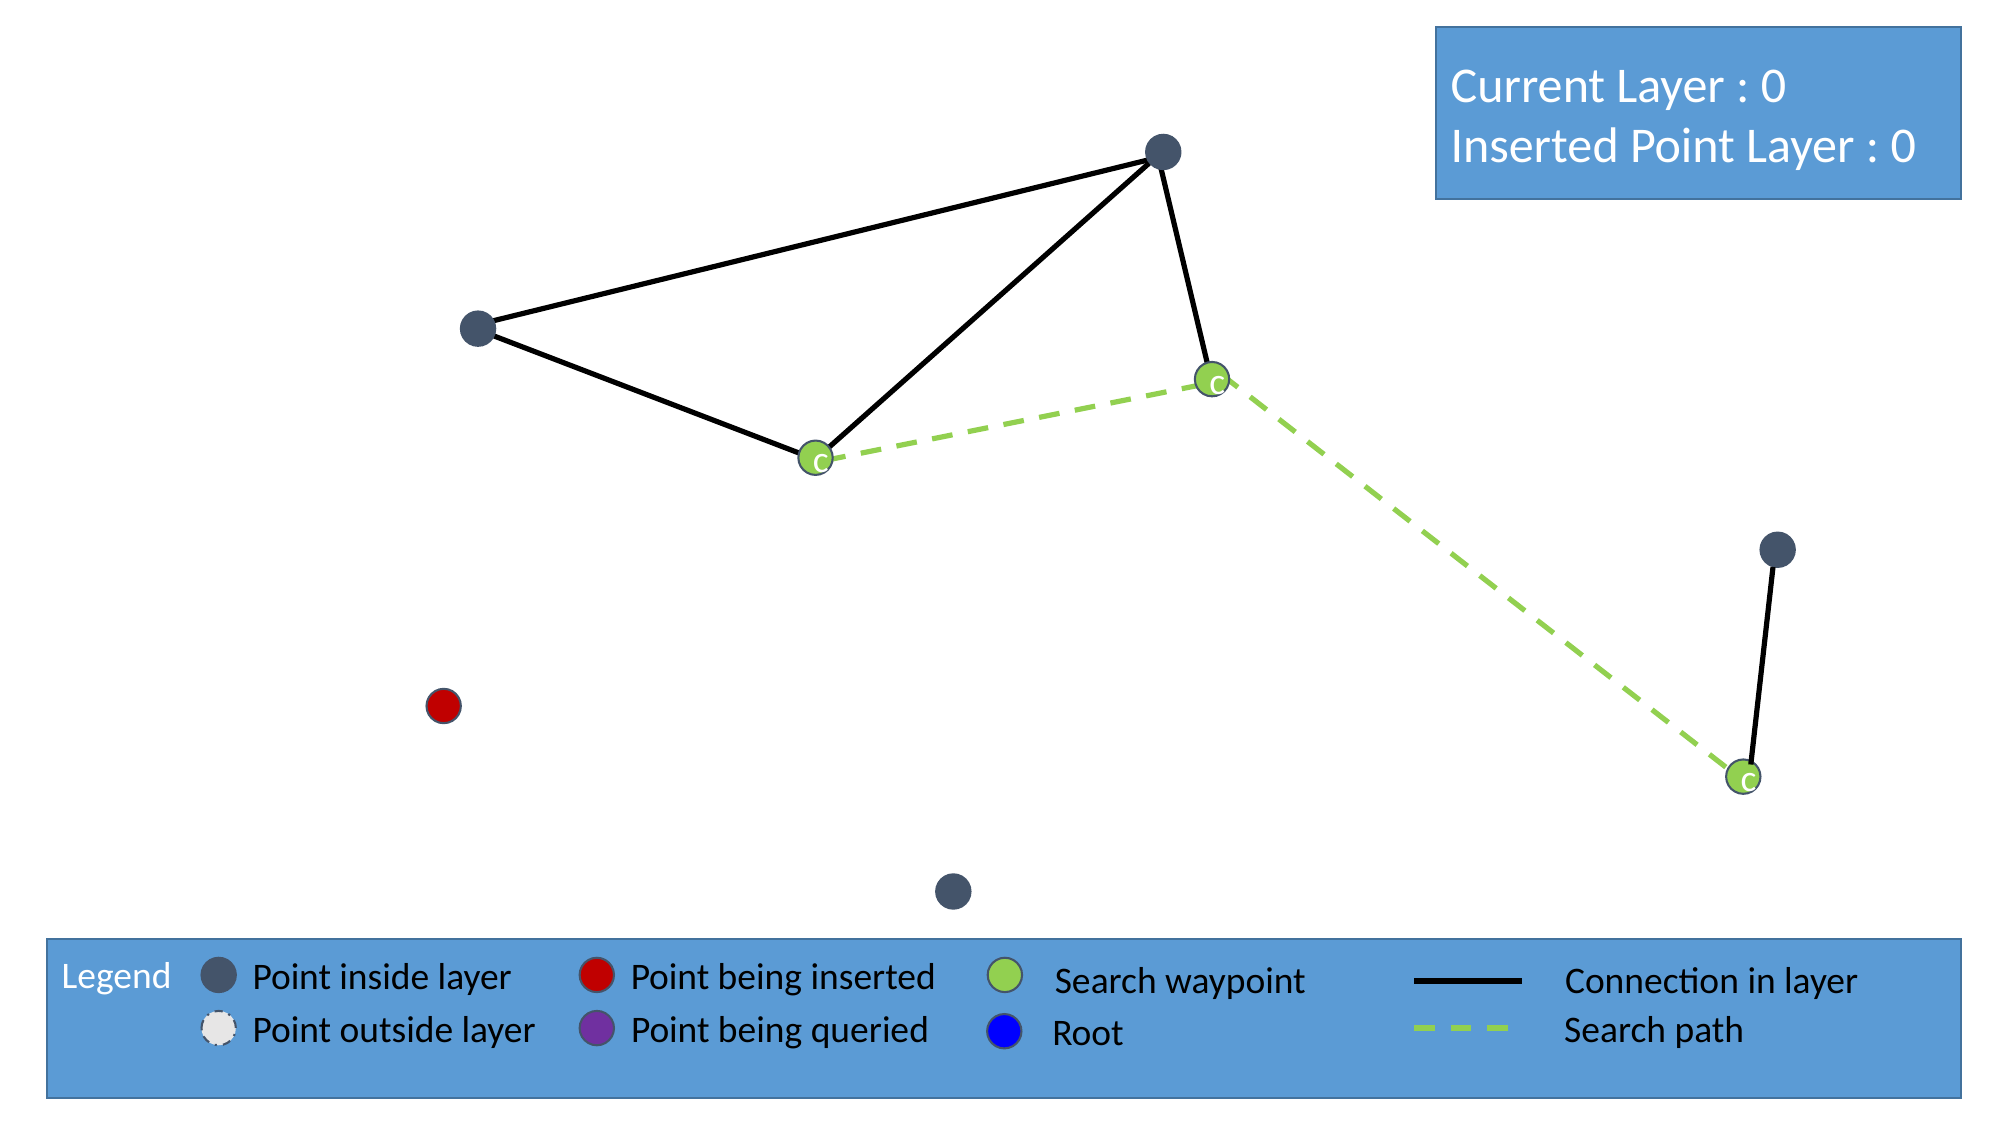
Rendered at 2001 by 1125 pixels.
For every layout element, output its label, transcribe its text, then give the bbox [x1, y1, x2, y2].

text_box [460, 151, 1181, 329]
text_box [935, 873, 972, 910]
text_box [986, 1012, 1023, 1050]
text_box Point being queried [616, 997, 945, 1058]
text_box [1154, 139, 1216, 379]
text_box [425, 687, 462, 725]
text_box Search path [1549, 997, 1760, 1058]
text_box [1759, 531, 1796, 568]
text_box Current Layer : 0 Inserted Point Layer : 0 [1435, 26, 1962, 200]
text_box [200, 1009, 237, 1047]
text_box [1150, 133, 1177, 139]
text_box c [1216, 361, 1230, 379]
text_box [578, 1009, 616, 1047]
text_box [1750, 566, 1773, 765]
text_box c [798, 464, 829, 476]
text_box Search waypoint [1040, 948, 1321, 1009]
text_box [803, 461, 1176, 470]
text_box c [1727, 765, 1762, 795]
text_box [827, 329, 1154, 379]
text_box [476, 329, 827, 464]
text_box Legend [46, 938, 1962, 1099]
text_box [827, 379, 1230, 461]
text_box [459, 327, 476, 347]
text_box Point inside layer [237, 944, 527, 997]
text_box Point outside layer [237, 997, 551, 1058]
text_box Connection in layer [1550, 948, 1874, 1009]
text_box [803, 139, 1154, 151]
text_box [986, 956, 1024, 994]
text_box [1221, 374, 1748, 785]
text_box [578, 956, 616, 994]
text_box [200, 956, 237, 994]
text_box Point being inserted [616, 944, 952, 1005]
text_box Root [1037, 1000, 1139, 1061]
